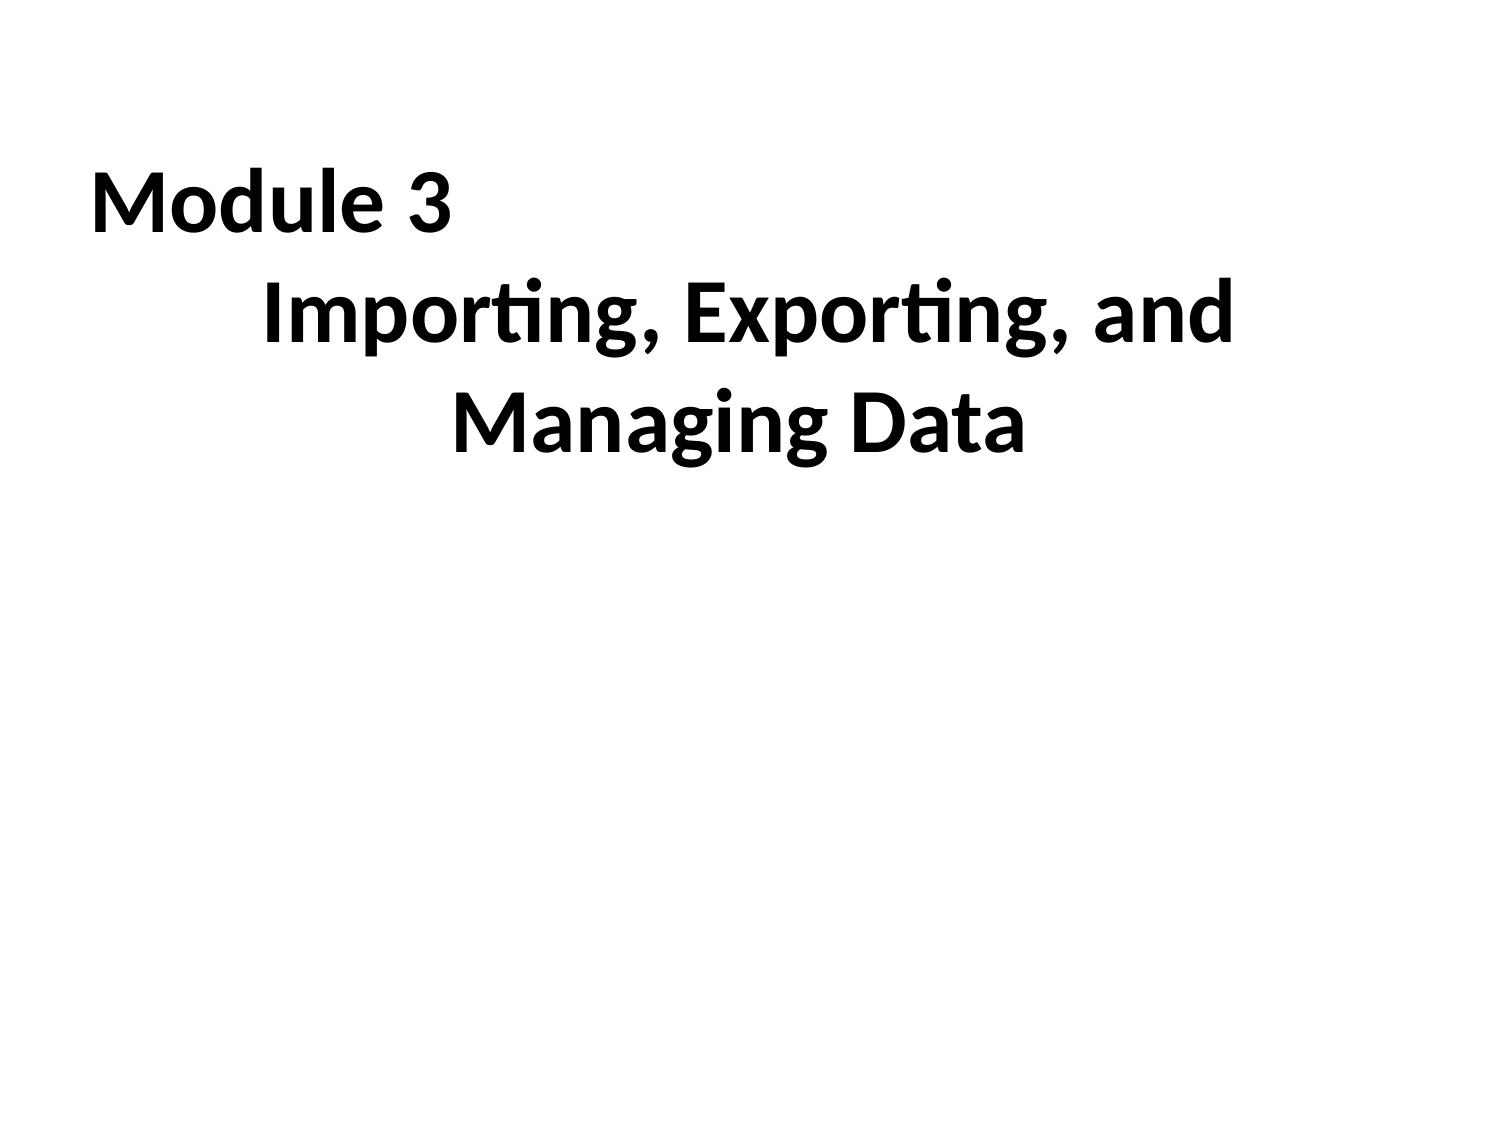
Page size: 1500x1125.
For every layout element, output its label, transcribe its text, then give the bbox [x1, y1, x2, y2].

text_box Module 3 Importing, Exporting, and Managing Data [74, 212, 1425, 400]
